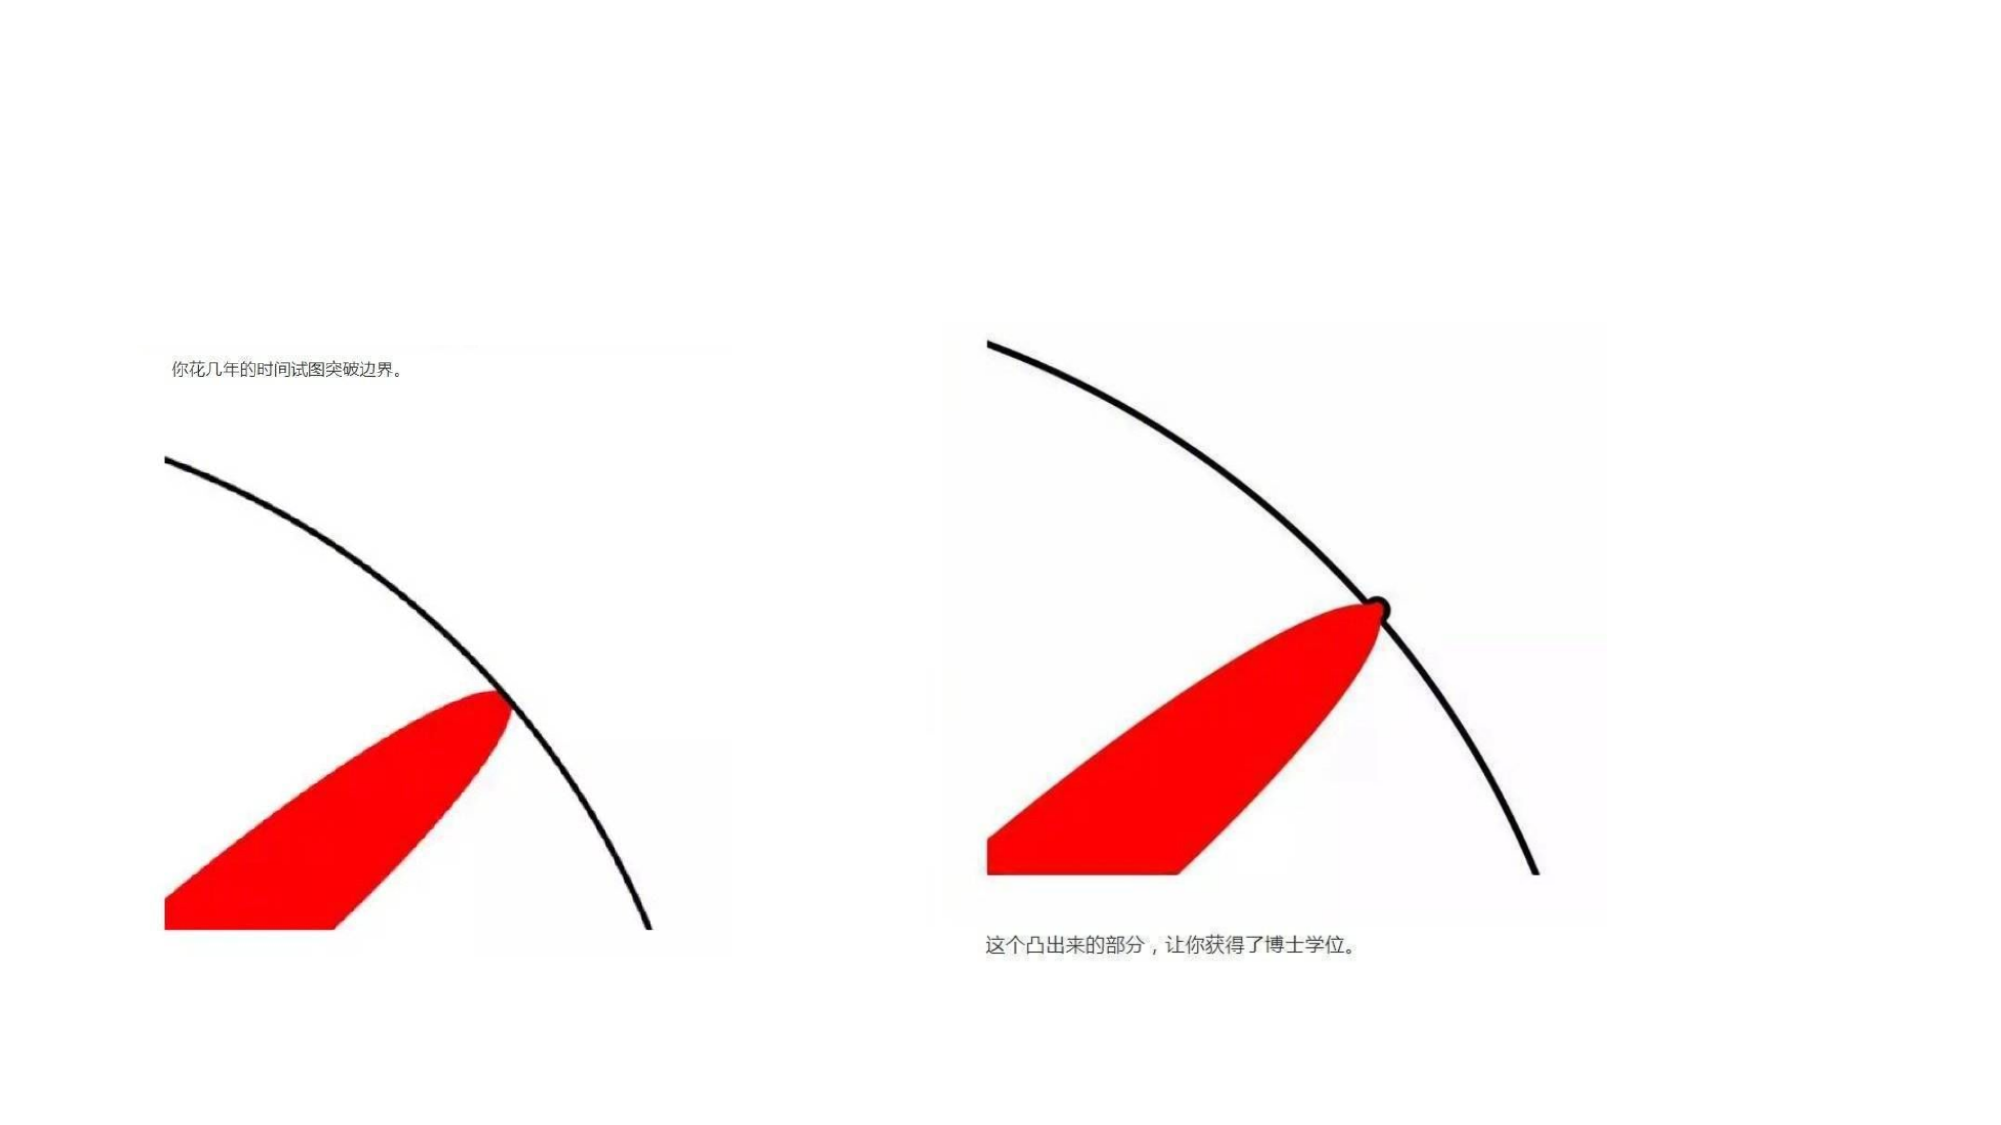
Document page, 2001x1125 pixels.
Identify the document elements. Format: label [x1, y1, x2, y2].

picture [925, 322, 1607, 981]
picture [137, 345, 732, 957]
